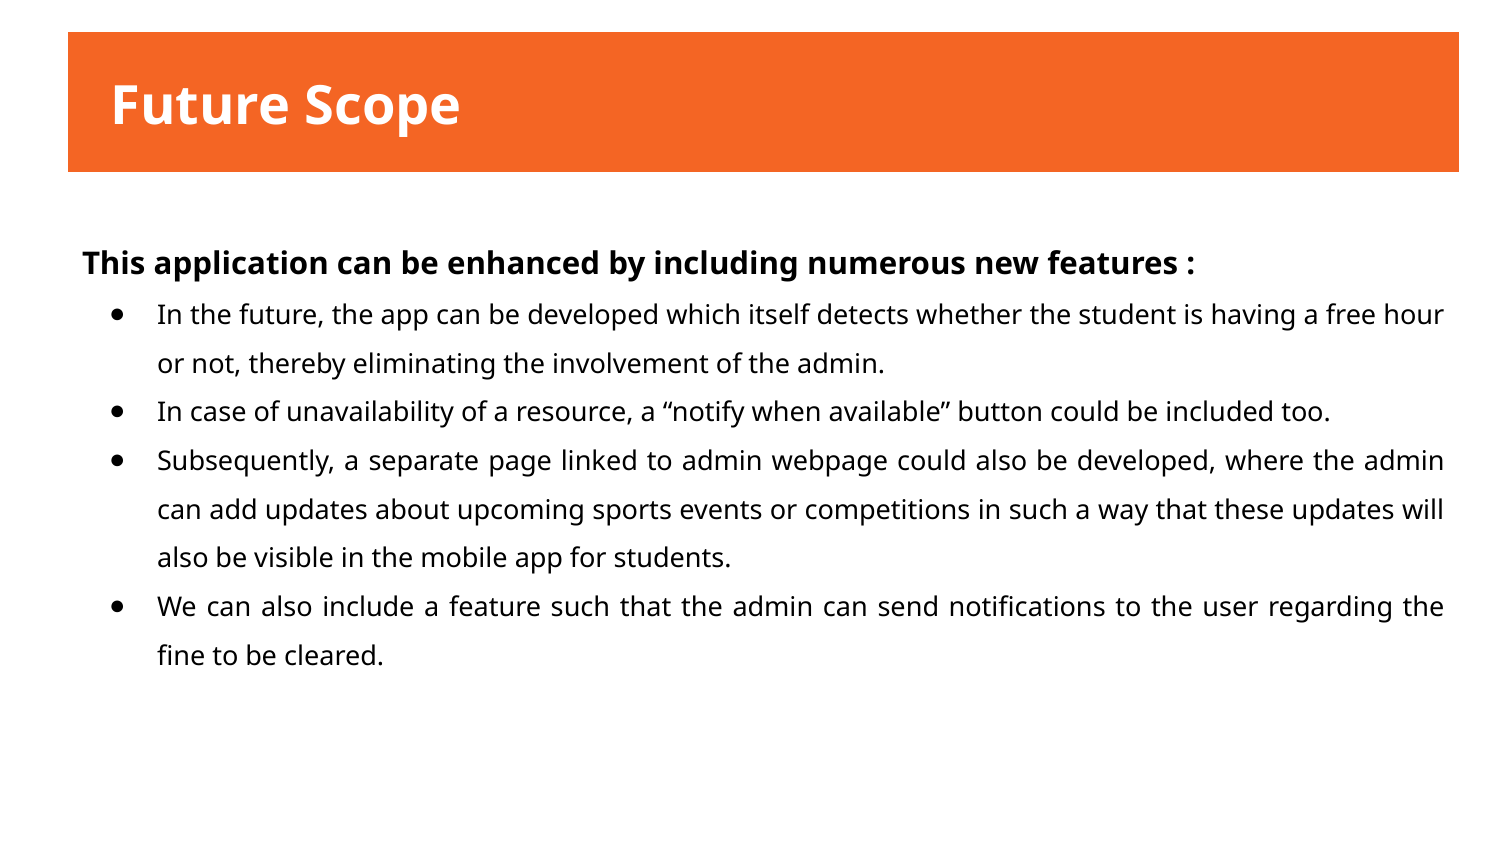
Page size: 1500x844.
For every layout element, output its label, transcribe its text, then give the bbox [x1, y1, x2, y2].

title Future Scope [67, 31, 1460, 174]
text_box This application can be enhanced by including numerous new features : In the future, the app can be developed which itself detects whether the student is having a free hour or not, thereby eliminating the involvement of the admin. In case of unavailability of a resource, a “notify when available” button could be included too. Subsequently, a separate page linked to admin webpage could also be developed, where the admin can add updates about upcoming sports events or competitions in such a way that these updates will also be visible in the mobile app for students. We can also include a feature such that the admin can send notifications to the user regarding the fine to be cleared. [67, 191, 1460, 818]
